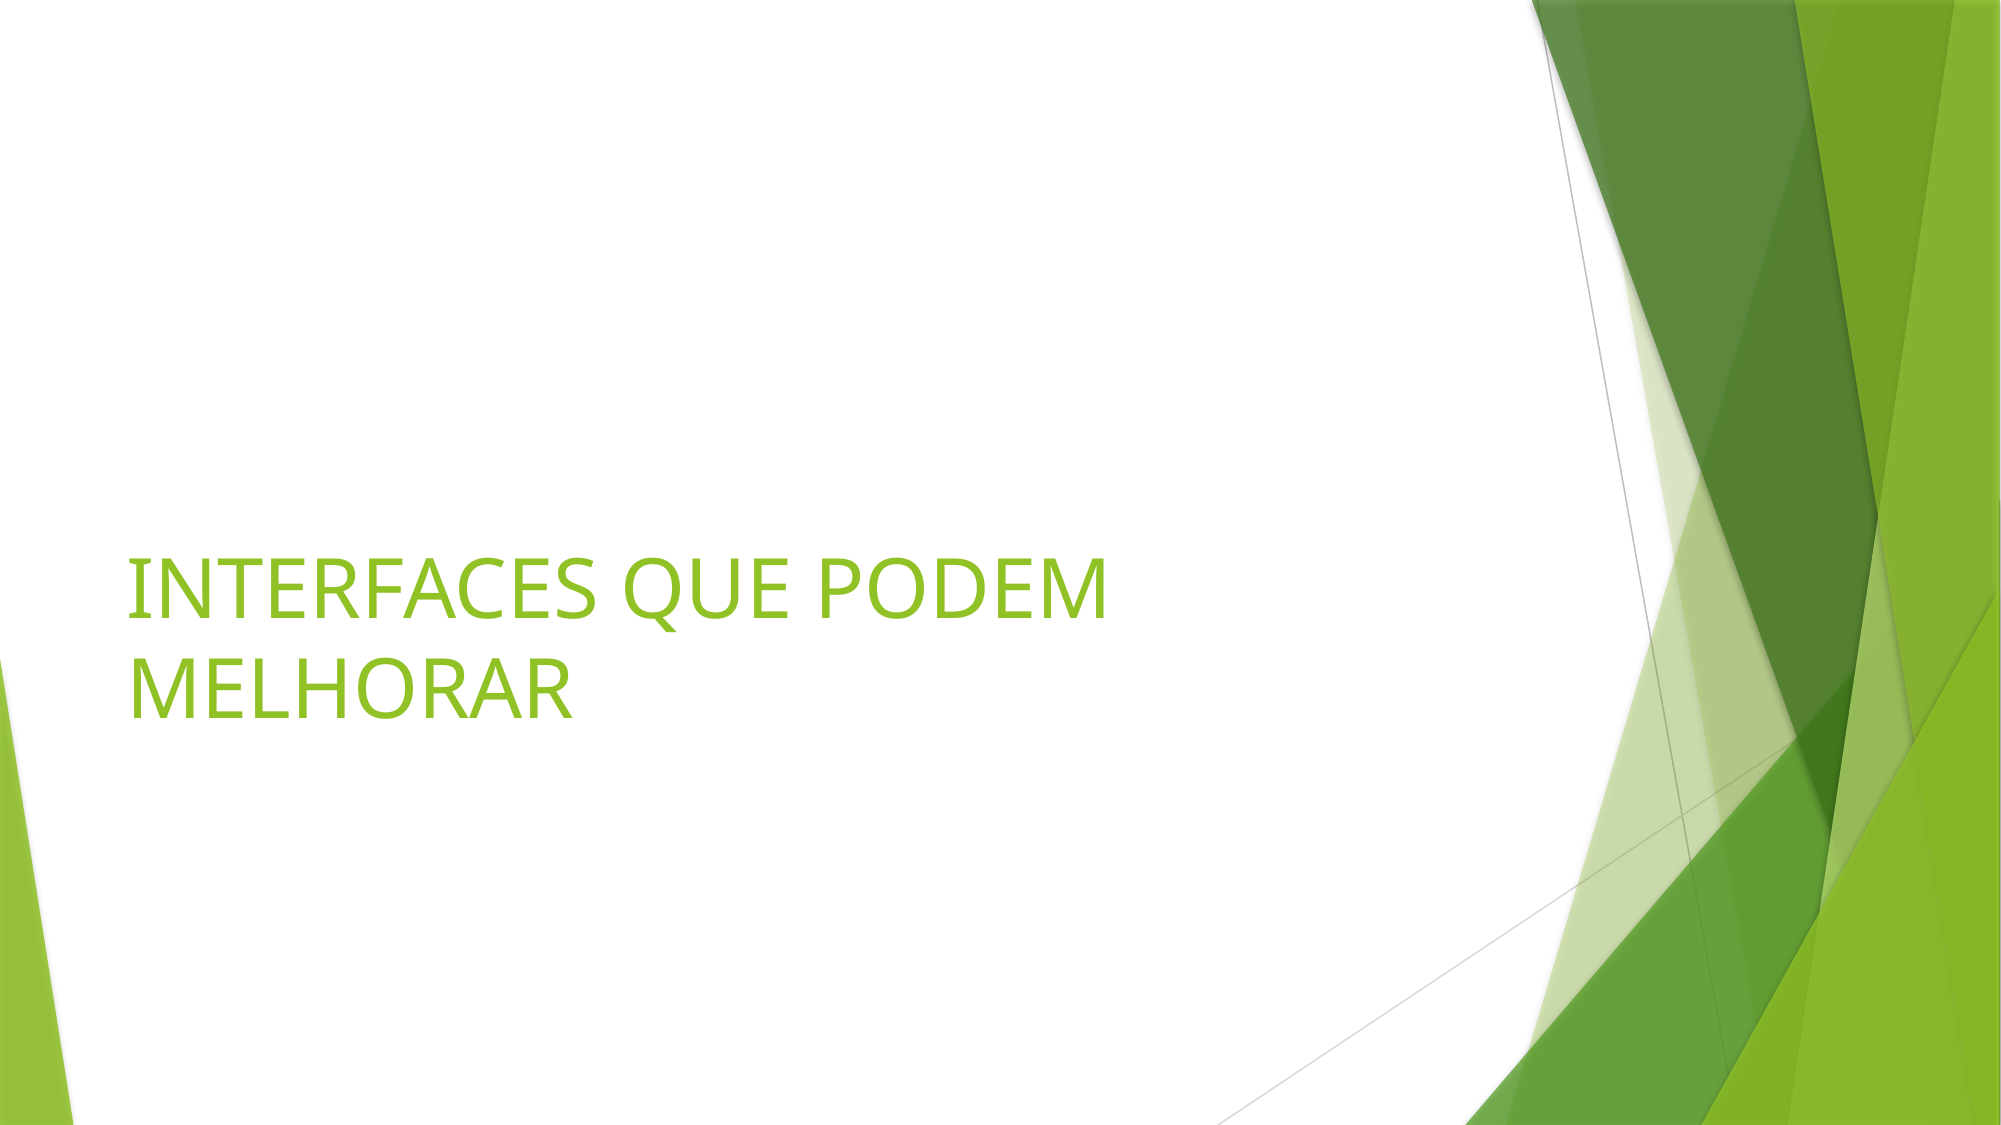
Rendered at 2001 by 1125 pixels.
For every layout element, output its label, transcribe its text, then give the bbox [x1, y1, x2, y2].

title INTERFACES QUE PODEM MELHORAR [111, 443, 1522, 743]
